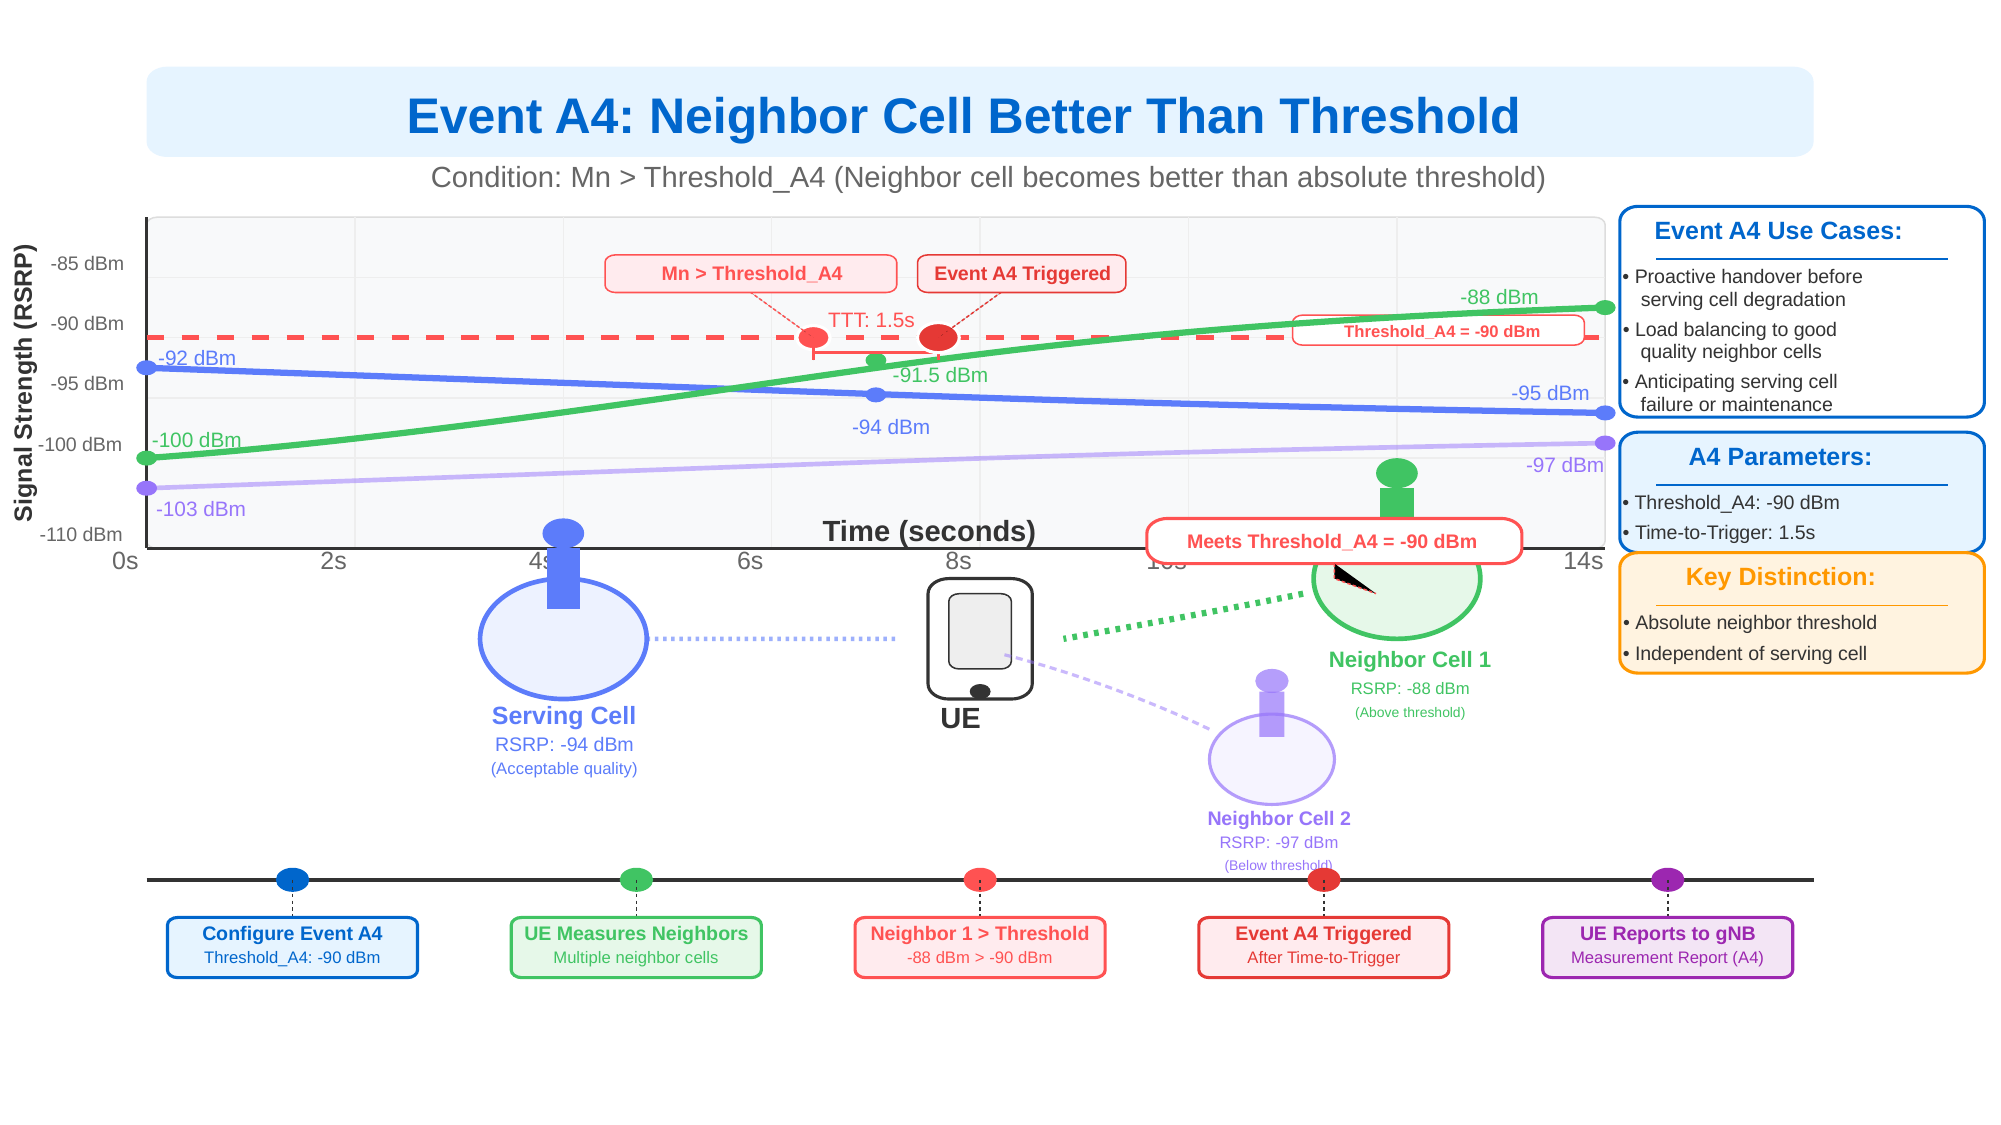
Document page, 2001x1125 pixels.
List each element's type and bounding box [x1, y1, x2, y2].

text_box [146, 66, 1814, 193]
text_box [6, 217, 1814, 978]
text_box [1619, 206, 1985, 418]
text_box [1619, 432, 1985, 674]
